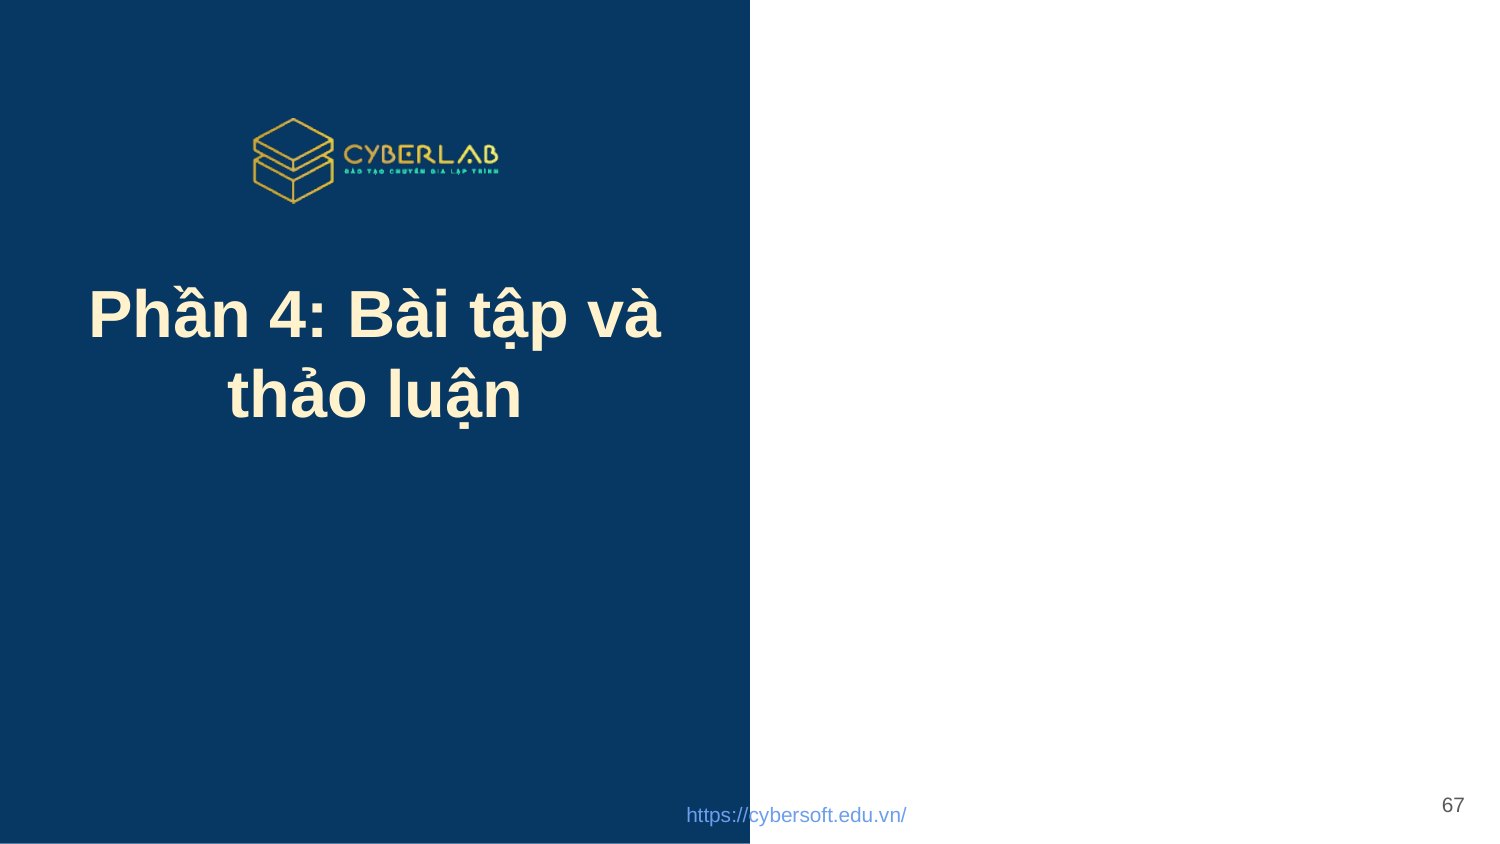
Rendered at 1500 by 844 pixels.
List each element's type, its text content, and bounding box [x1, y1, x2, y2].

slide_number 67 [1389, 782, 1480, 830]
title Phần 4: Bài tập và thảo luận [43, 202, 708, 446]
picture [239, 118, 511, 202]
